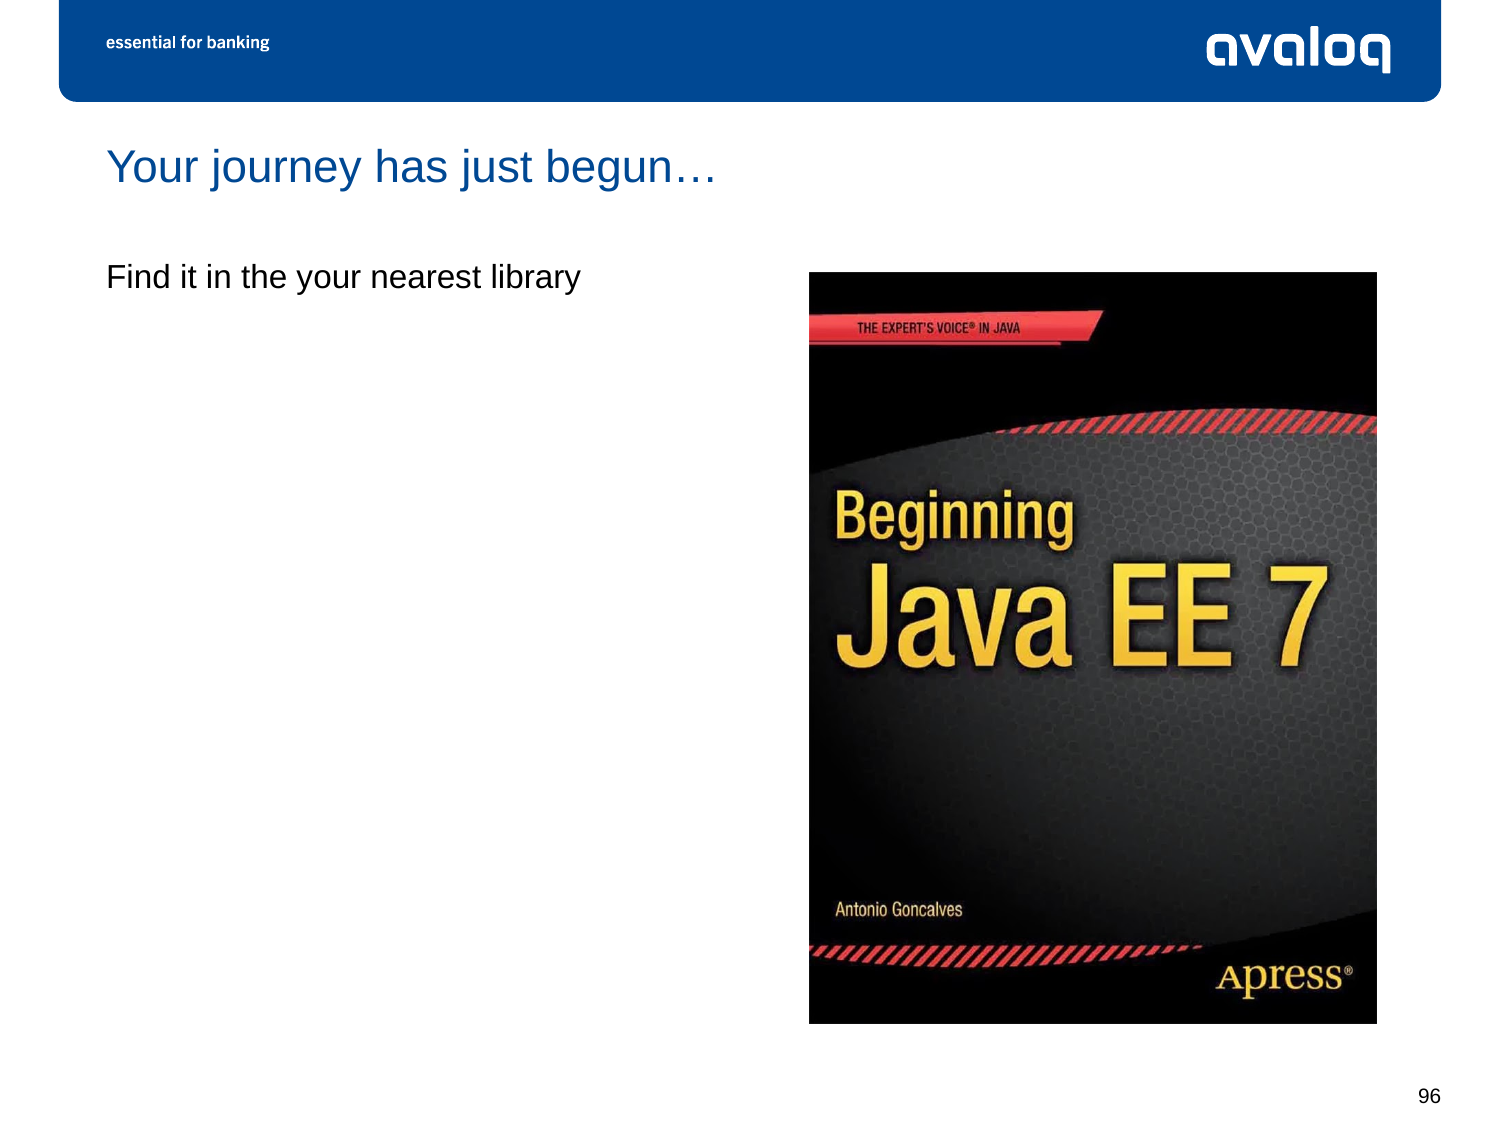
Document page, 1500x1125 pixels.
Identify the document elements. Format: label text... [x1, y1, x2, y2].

list Find it in the your nearest library [105, 255, 1394, 1042]
slide_number 96 [1200, 1082, 1442, 1112]
picture [808, 272, 1377, 1024]
title Your journey has just begun… [105, 142, 1394, 215]
